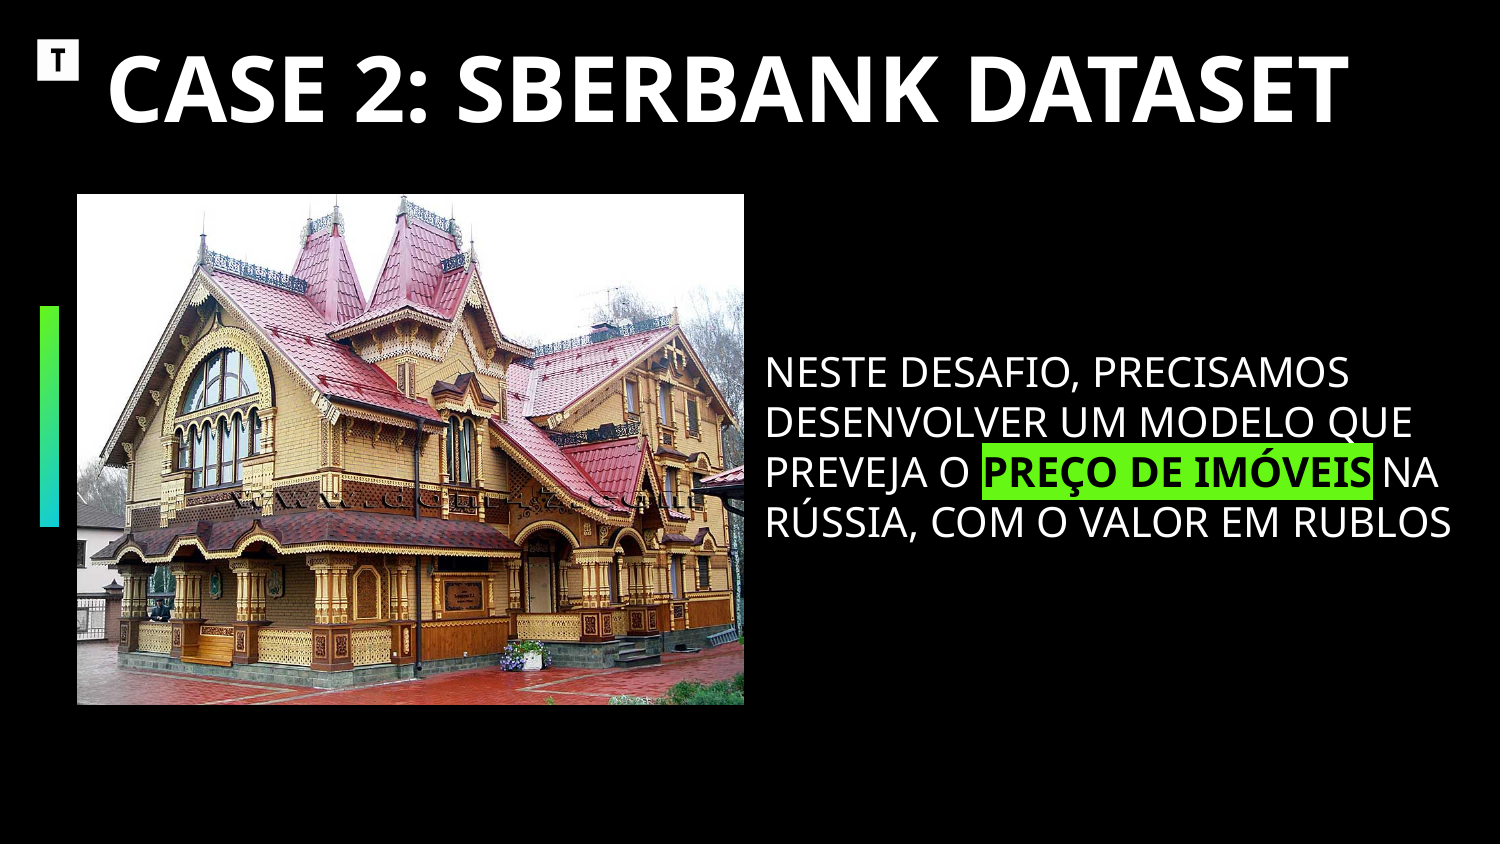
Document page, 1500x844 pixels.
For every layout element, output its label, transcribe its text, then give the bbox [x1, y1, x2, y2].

picture [23, 25, 90, 95]
picture [77, 194, 744, 705]
text_box NESTE DESAFIO, PRECISAMOS DESENVOLVER UM MODELO QUE PREVEJA O PREÇO DE IMÓVEIS NA RÚSSIA, COM O VALOR EM RUBLOS [749, 338, 1500, 554]
title CASE 2: SBERBANK DATASET [90, 23, 1388, 170]
